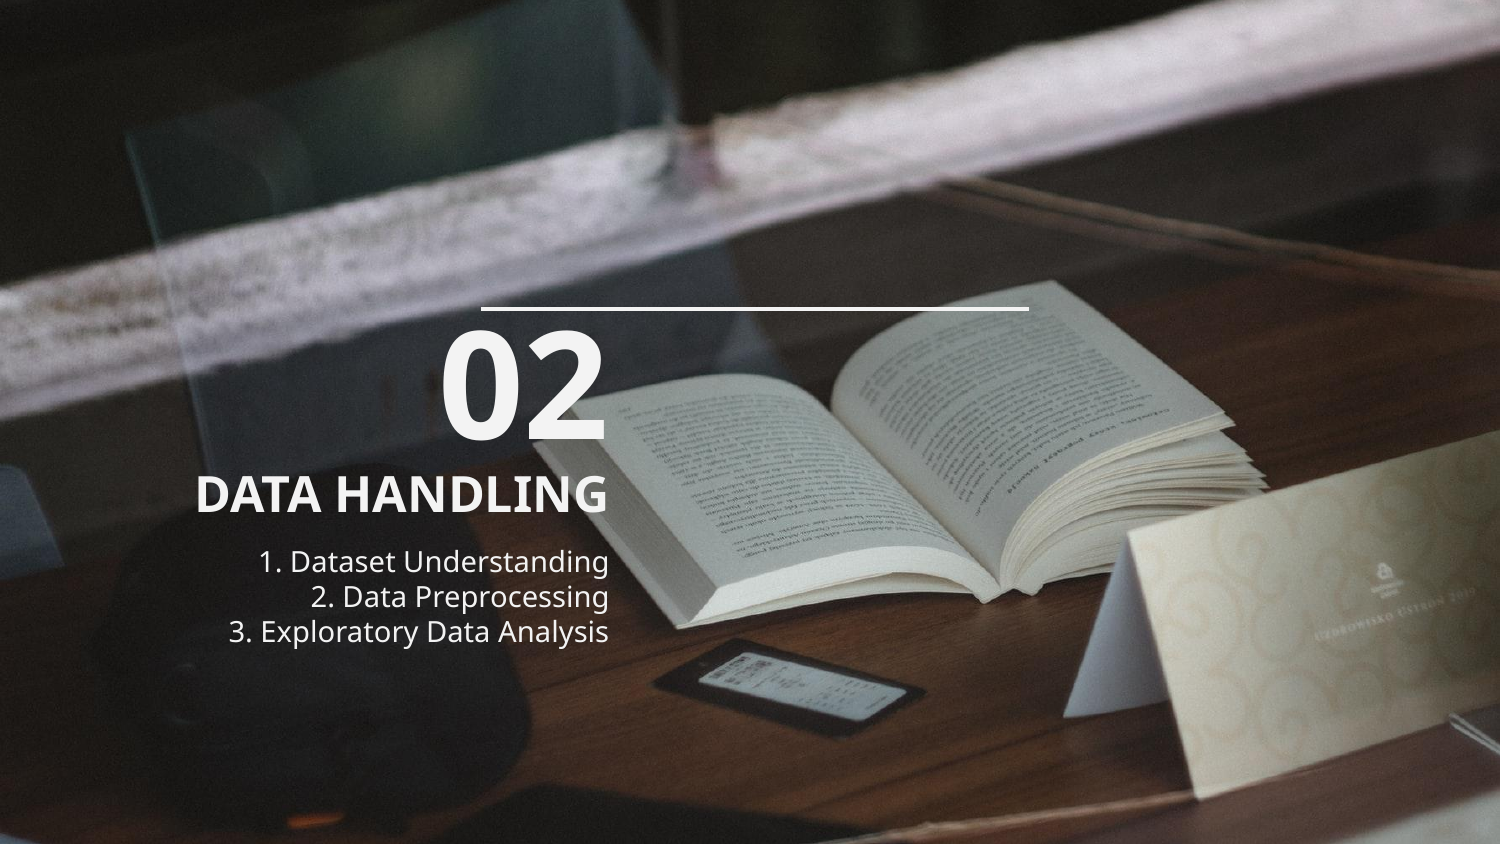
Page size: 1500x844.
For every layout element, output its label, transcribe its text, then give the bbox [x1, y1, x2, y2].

title 02 [315, 304, 625, 440]
picture [0, 0, 1500, 844]
subtitle 1. Dataset Understanding 2. Data Preprocessing 3. Exploratory Data Analysis [121, 528, 625, 634]
title DATA HANDLING [0, 440, 625, 546]
